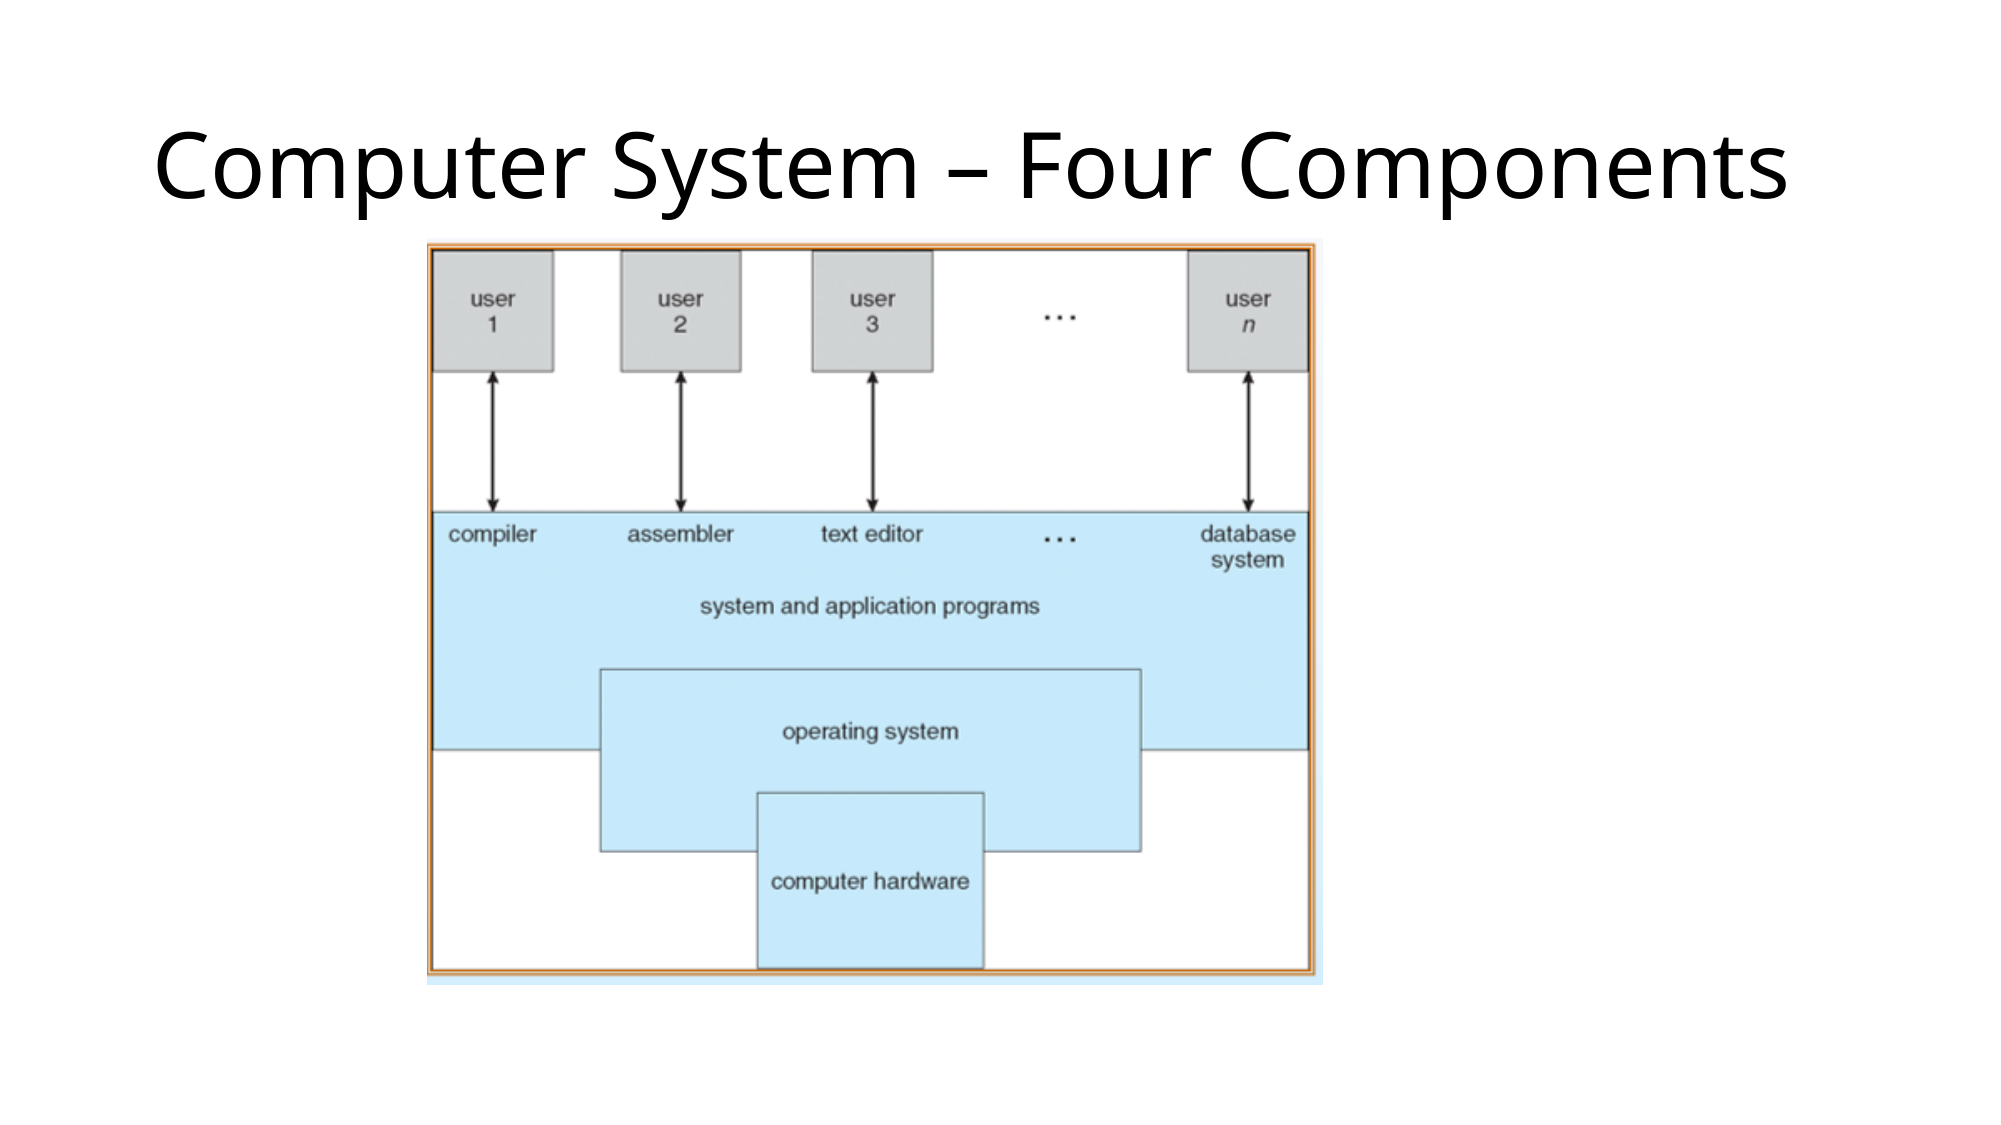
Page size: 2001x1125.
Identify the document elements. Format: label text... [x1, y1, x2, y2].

picture [426, 238, 1323, 985]
title Computer System – Four Components [137, 59, 1863, 278]
